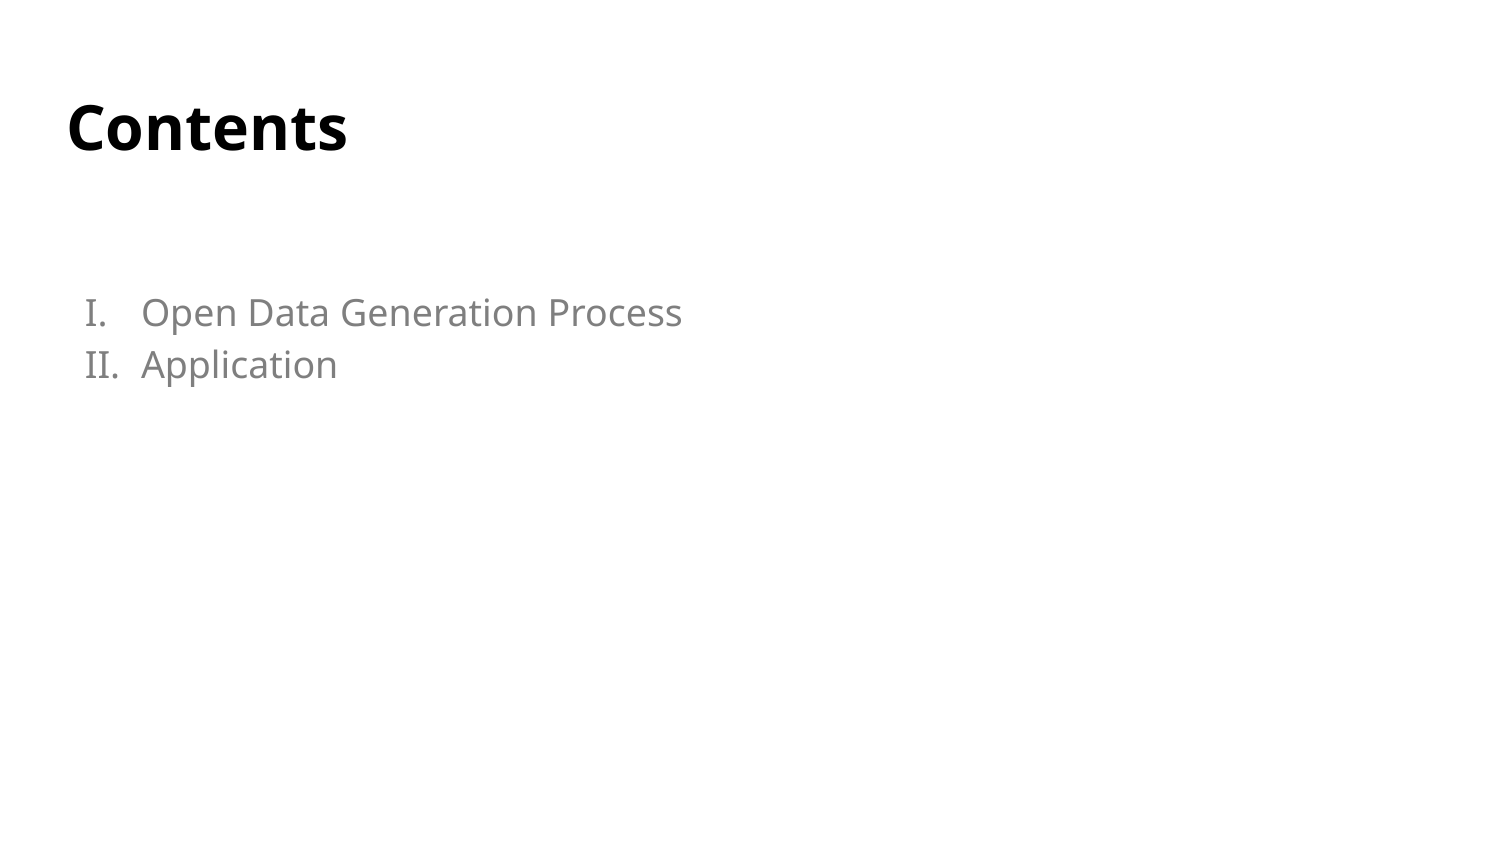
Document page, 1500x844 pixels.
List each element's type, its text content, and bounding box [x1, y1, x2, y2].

title Contents [51, 72, 1449, 176]
list Open Data Generation Process Application [51, 189, 1449, 750]
